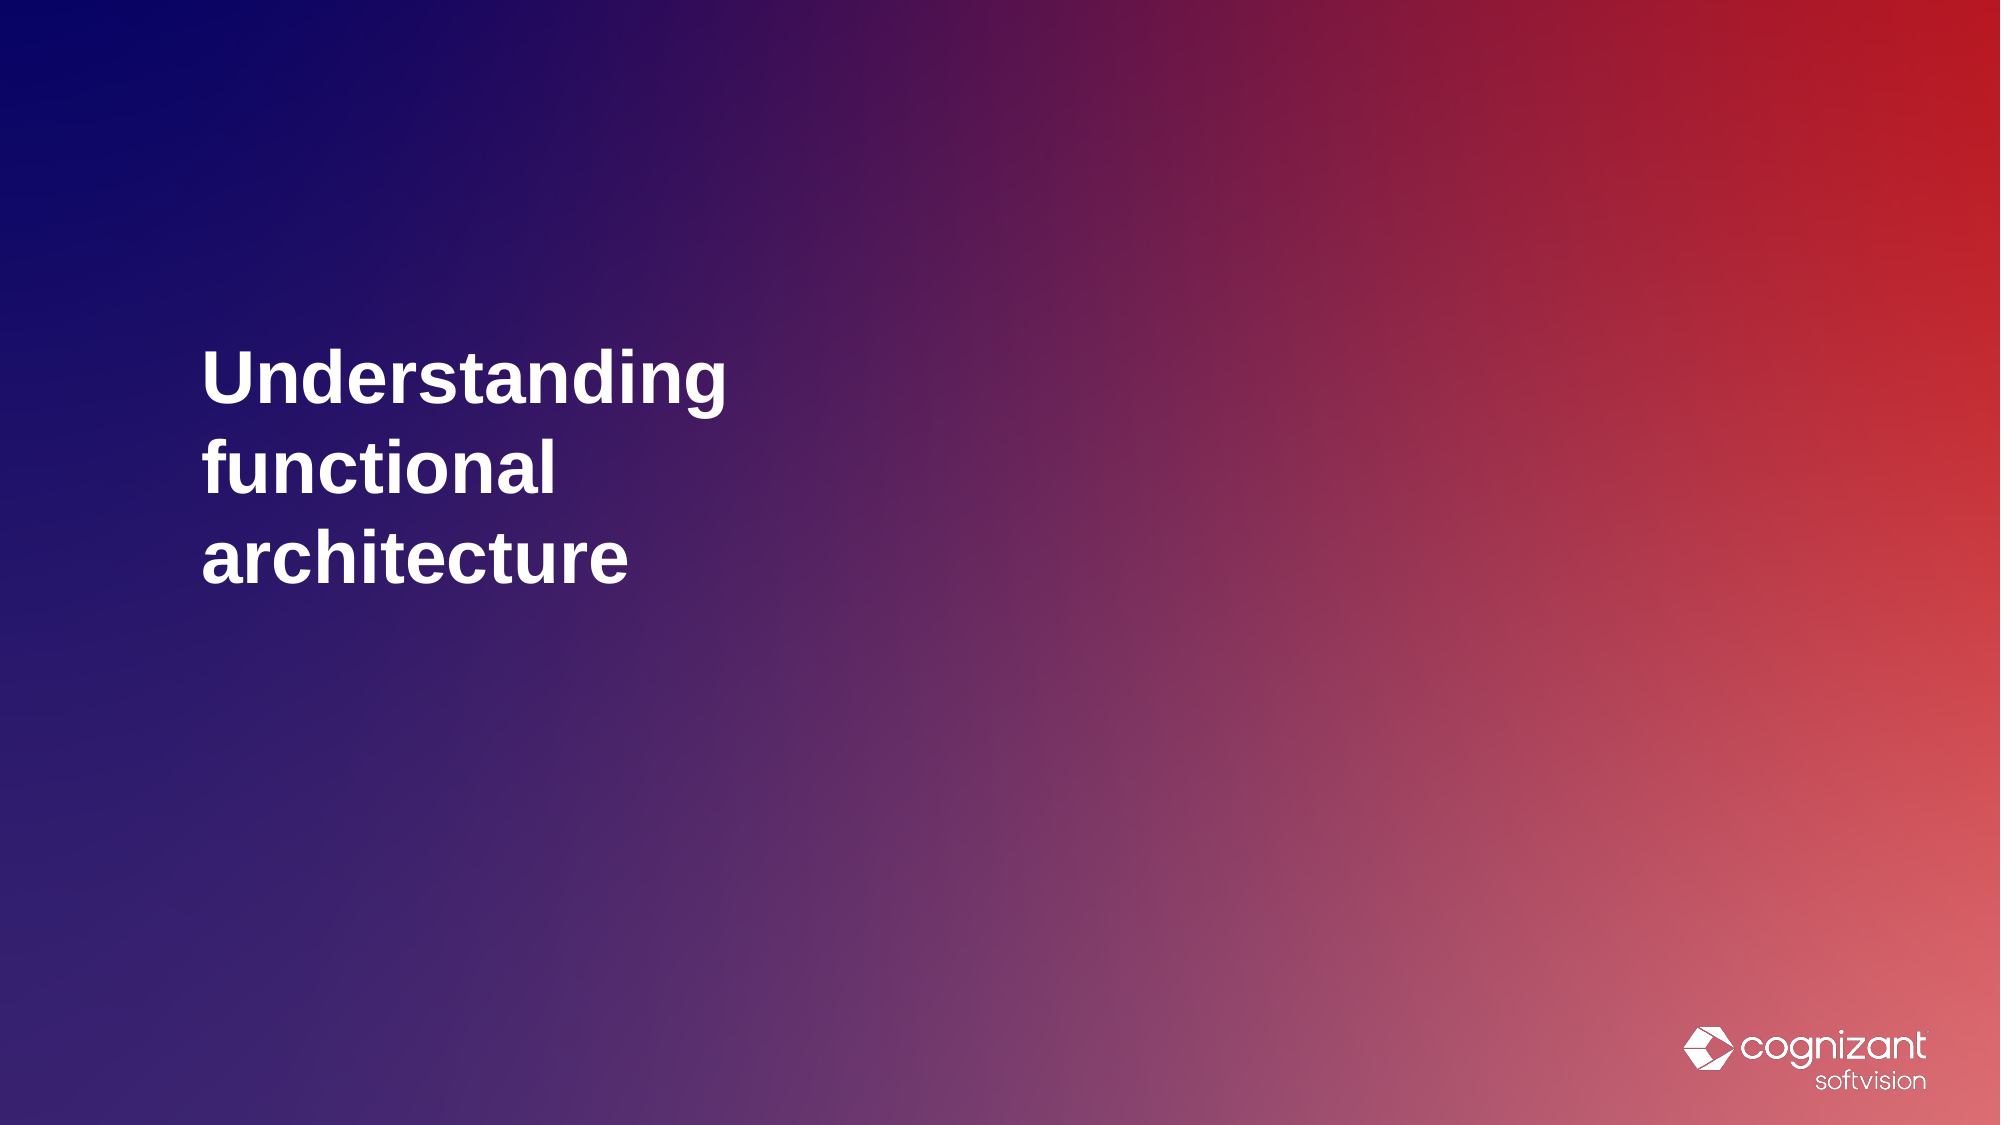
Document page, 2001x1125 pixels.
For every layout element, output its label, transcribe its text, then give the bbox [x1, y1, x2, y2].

picture [0, 0, 2000, 1125]
title Understanding functional architecture [171, 297, 1020, 631]
